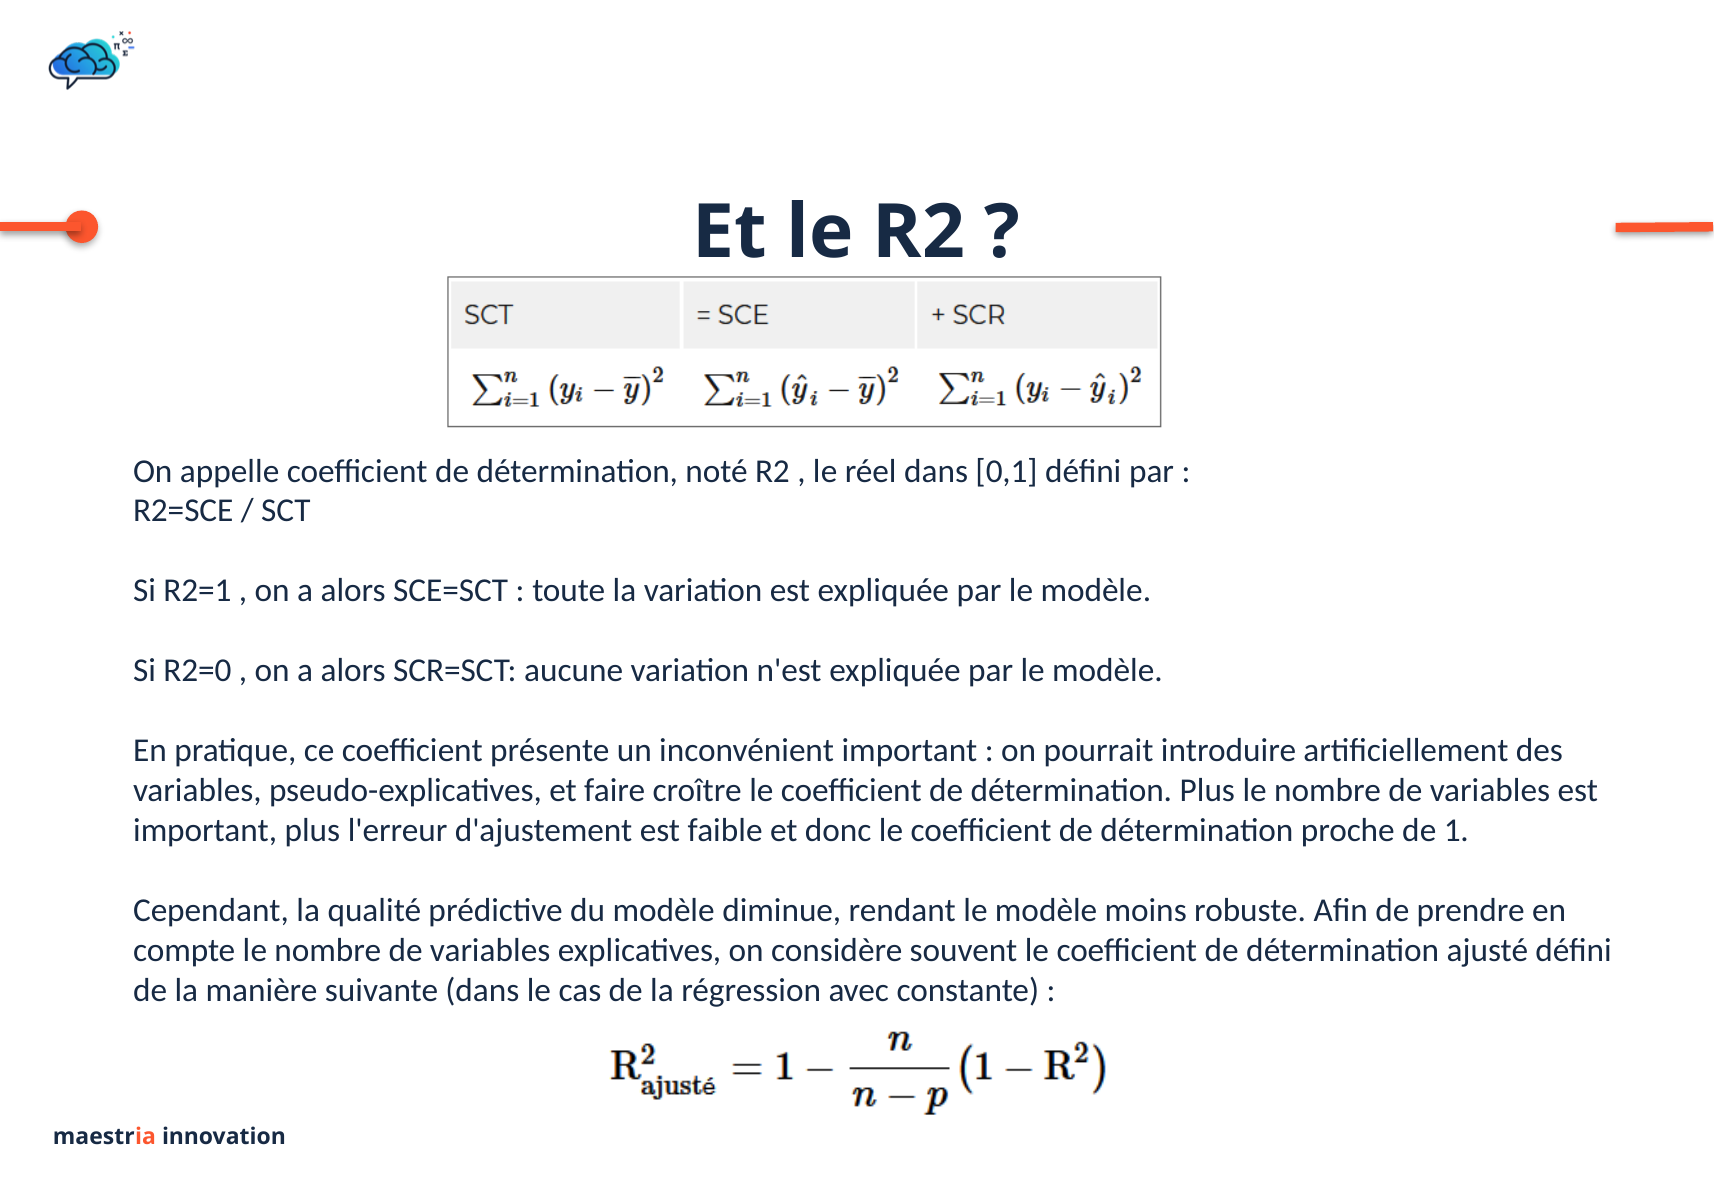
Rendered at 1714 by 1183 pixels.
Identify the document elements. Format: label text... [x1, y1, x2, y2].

text_box On appelle coefficient de détermination, noté R2 , le réel dans [0,1] défini par : R2=SCE / SCT Si R2=1 , on a alors SCE=SCT : toute la variation est expliquée par le modèle. Si R2=0 , on a alors SCR=SCT: aucune variation n'est expliquée par le modèle. En pratique, ce coefficient présente un inconvénient important : on pourrait introduire artificiellement des variables, pseudo-explicatives, et faire croître le coefficient de détermination. Plus le nombre de variables est important, plus l'erreur d'ajustement est faible et donc le coefficient de détermination proche de 1. Cependant, la qualité prédictive du modèle diminue, rendant le modèle moins robuste. Afin de prendre en compte le nombre de variables explicatives, on considère souvent le coefficient de détermination ajusté défini de la manière suivante (dans le cas de la régression avec constante) : [118, 441, 1660, 1015]
title Et le R2 ? [138, 174, 1575, 270]
picture [46, 29, 139, 92]
picture [571, 1007, 1142, 1141]
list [425, 269, 1195, 451]
